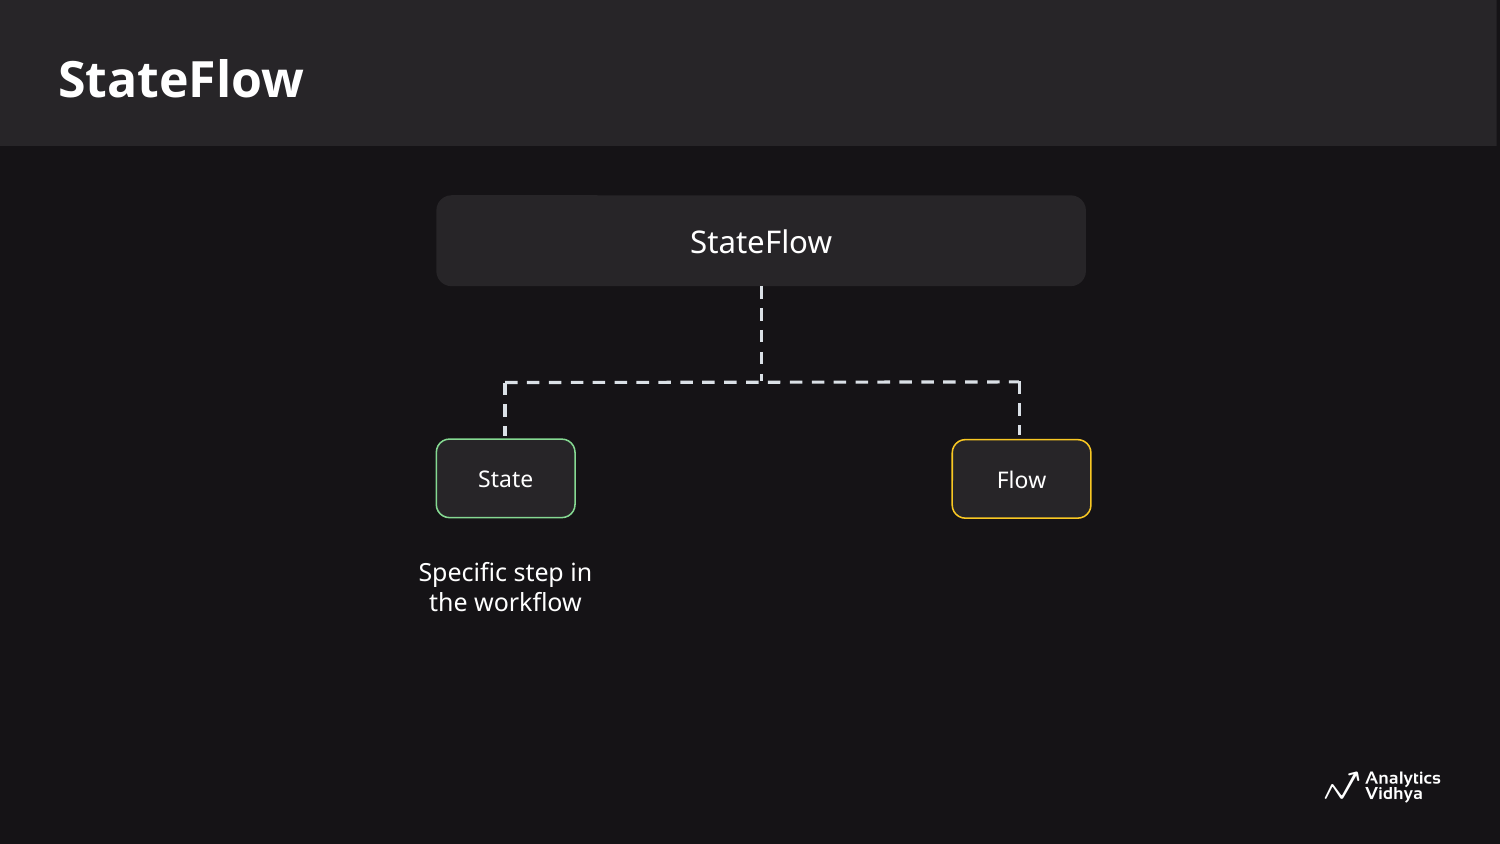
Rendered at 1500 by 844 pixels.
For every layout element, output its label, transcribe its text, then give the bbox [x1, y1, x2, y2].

text_box Specific step in the workflow [383, 541, 628, 601]
text_box State [436, 439, 576, 518]
text_box Flow [952, 439, 1091, 519]
text_box [0, 0, 1497, 146]
text_box StateFlow [436, 195, 1086, 287]
picture [1320, 769, 1445, 805]
text_box StateFlow [43, 32, 1434, 119]
